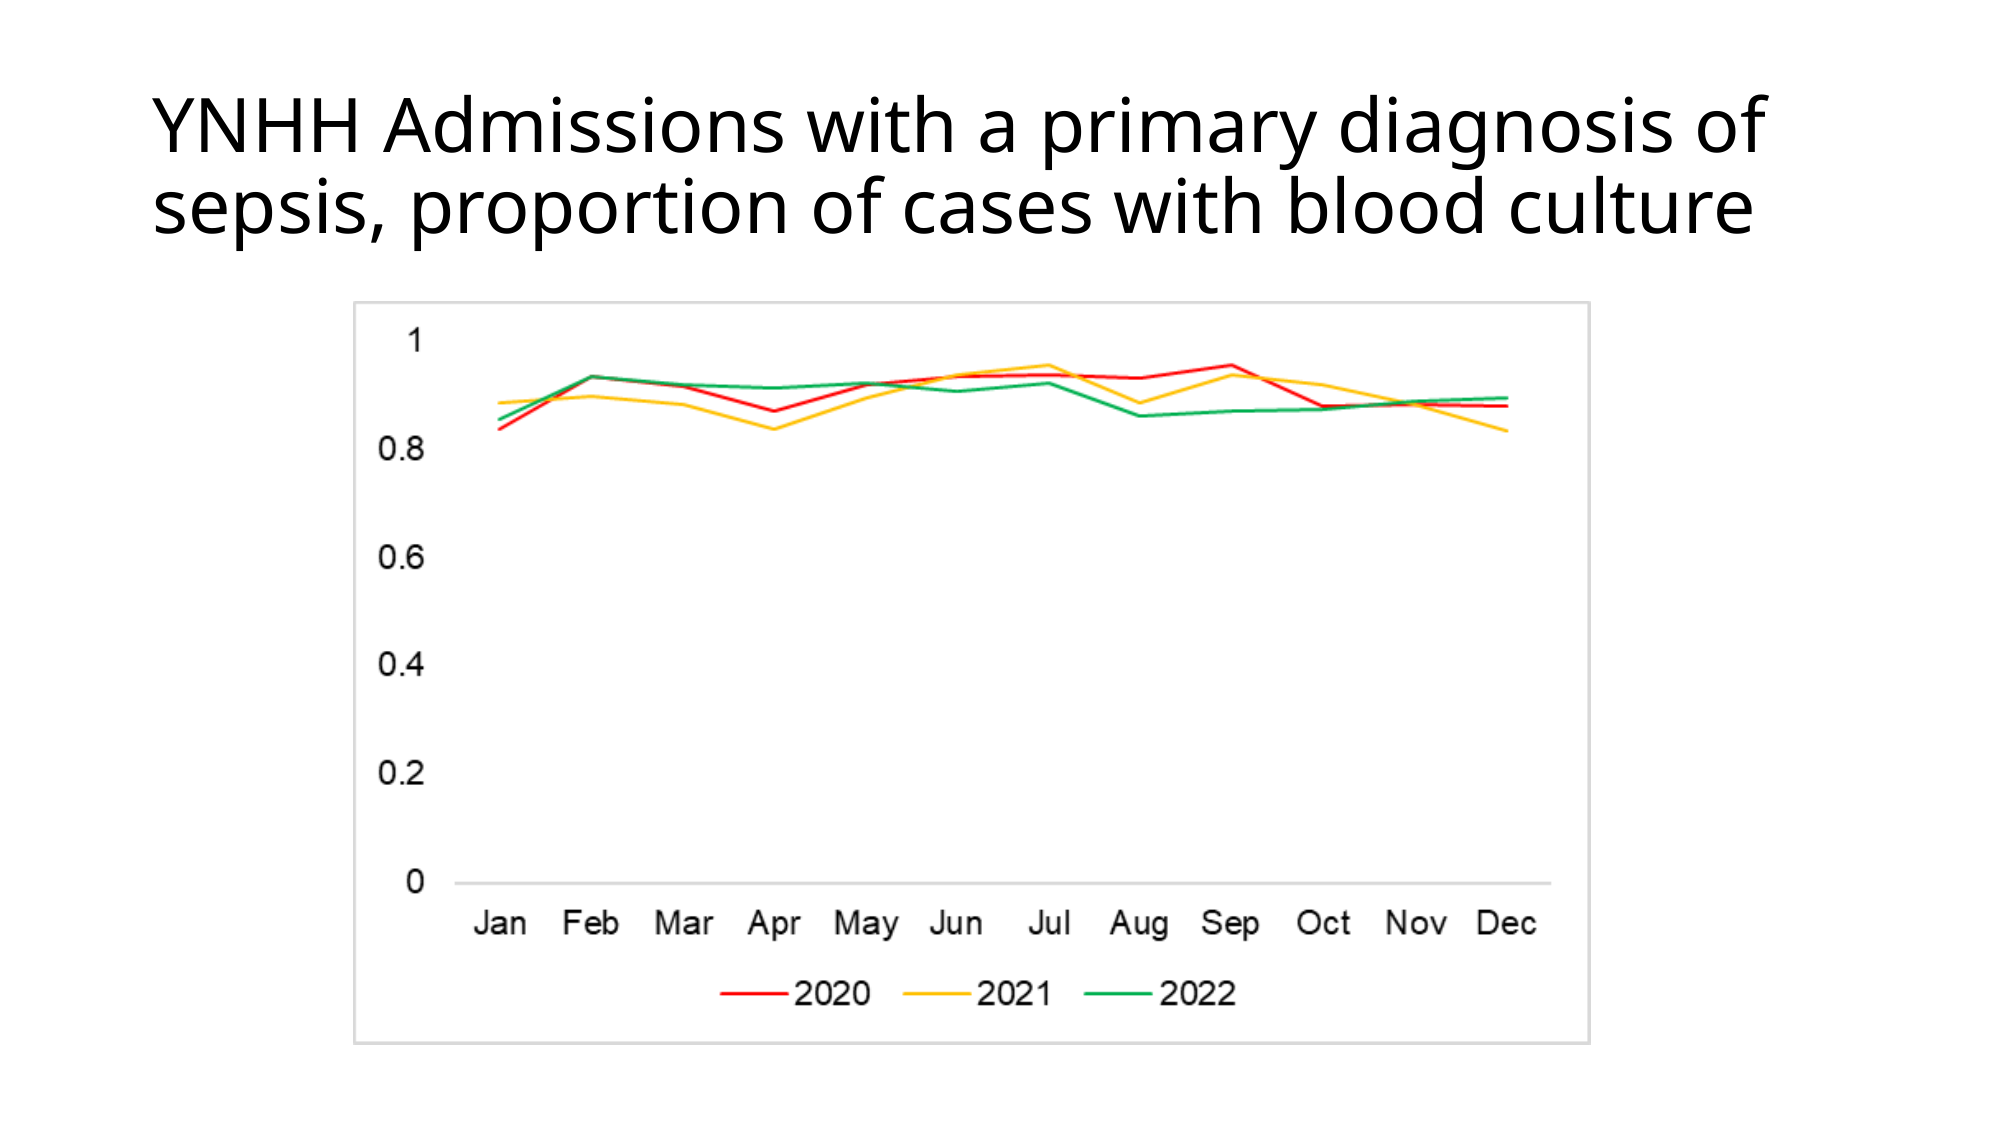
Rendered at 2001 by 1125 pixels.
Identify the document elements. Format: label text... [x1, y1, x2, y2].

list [353, 301, 1591, 1045]
title YNHH Admissions with a primary diagnosis of sepsis, proportion of cases with blood culture [137, 59, 1863, 278]
